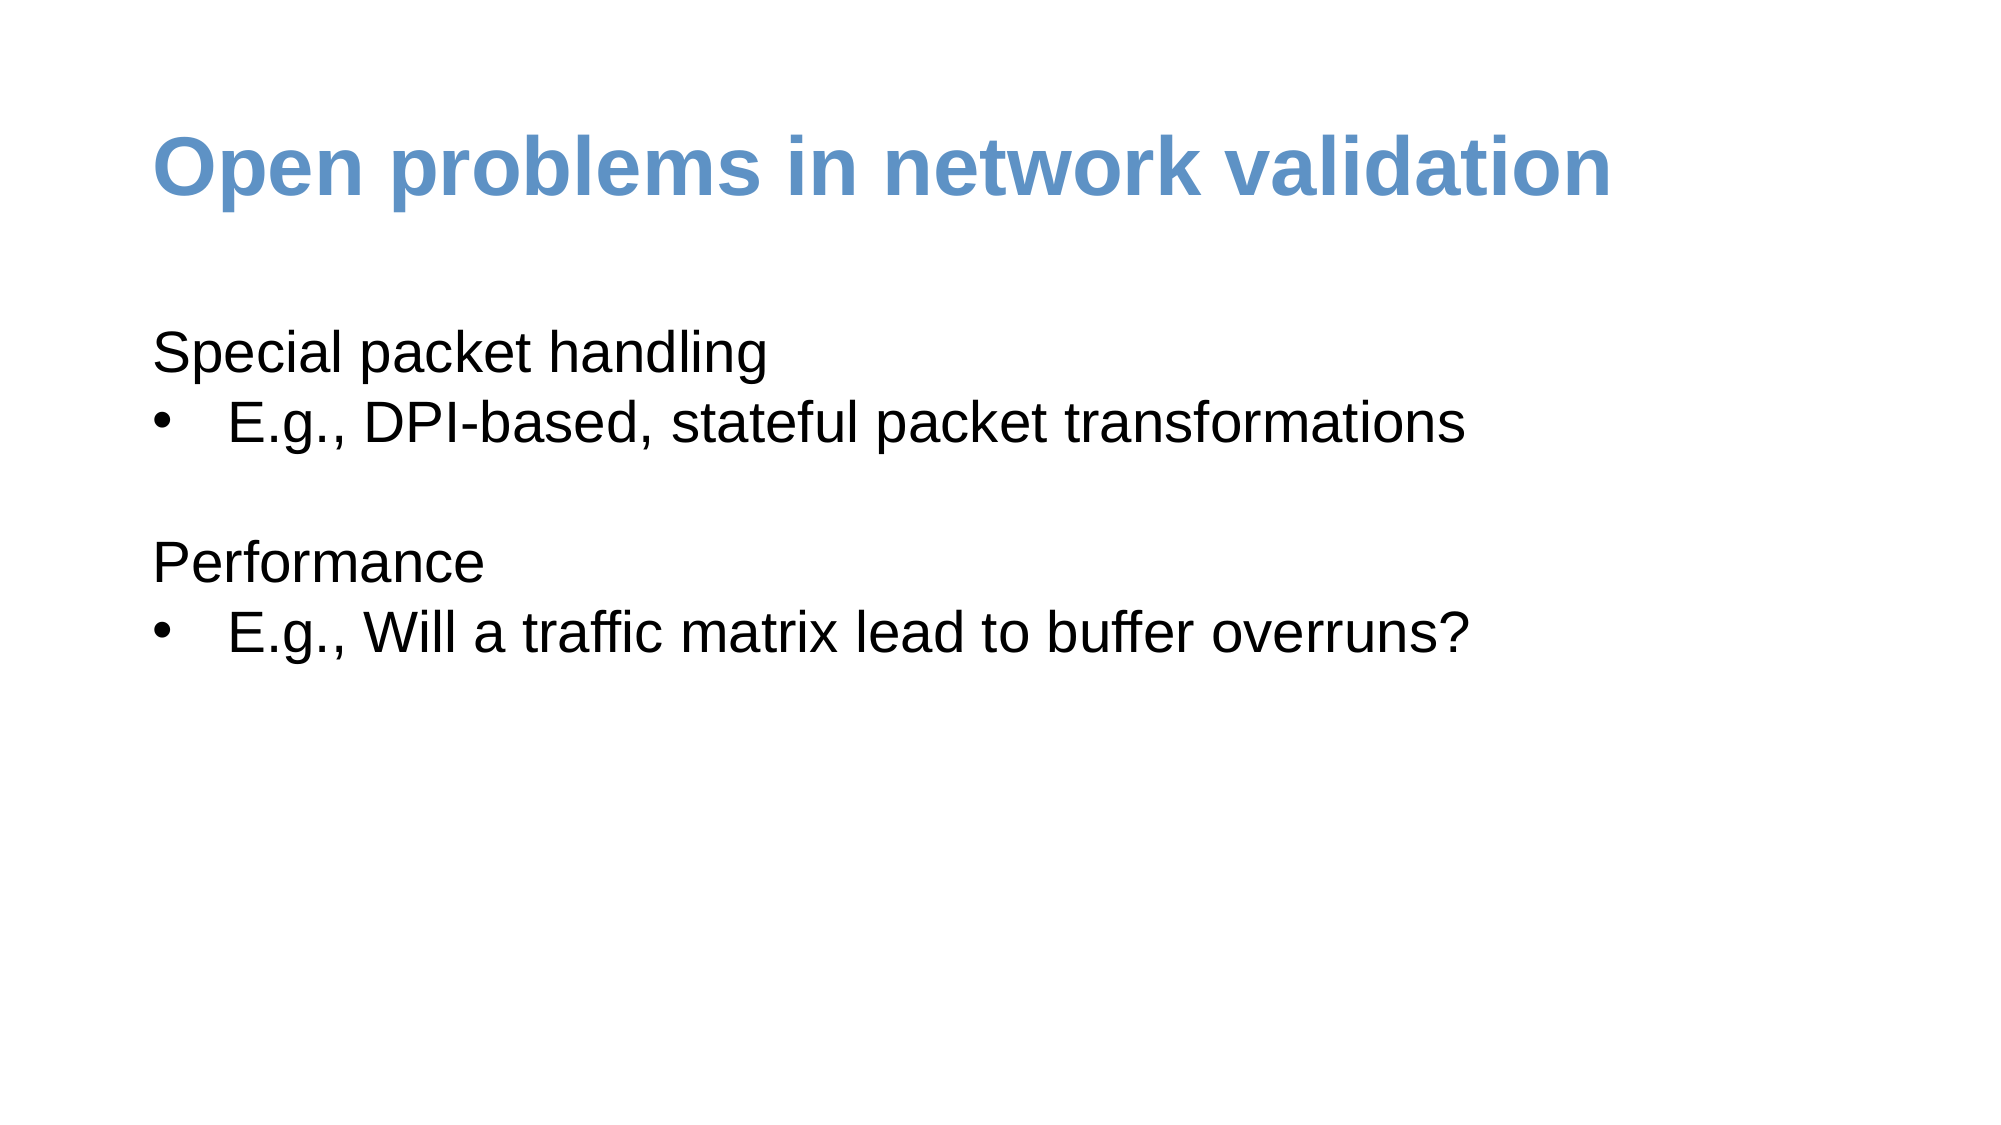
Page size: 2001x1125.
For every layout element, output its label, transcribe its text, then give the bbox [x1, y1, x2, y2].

title Open problems in network validation [137, 59, 1863, 278]
list Special packet handling E.g., DPI-based, stateful packet transformations Performance E.g., Will a traffic matrix lead to buffer overruns? [137, 299, 1863, 1014]
